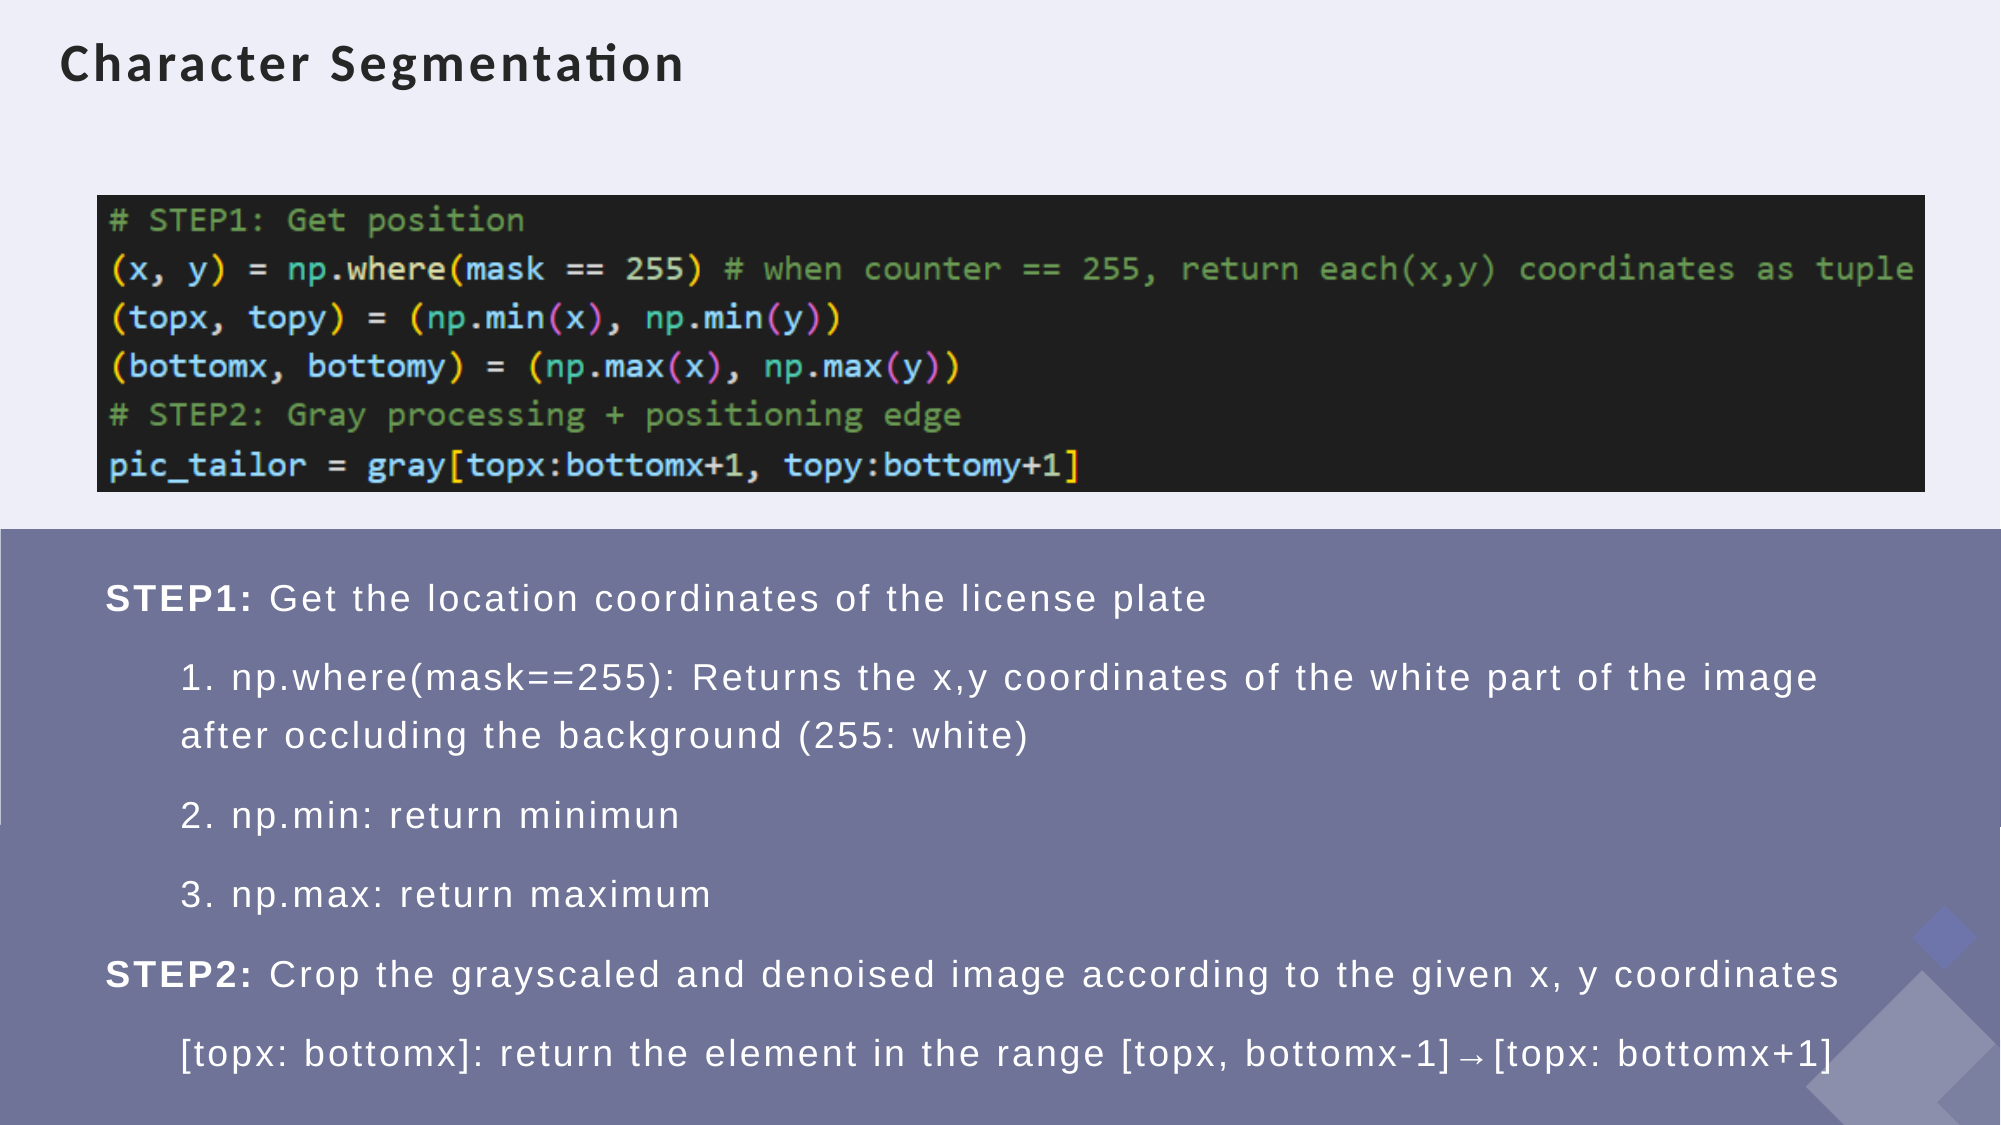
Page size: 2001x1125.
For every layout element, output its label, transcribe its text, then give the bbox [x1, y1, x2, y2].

title Character Segmentation [0, 0, 754, 121]
picture [0, 529, 2001, 827]
picture [97, 195, 1925, 492]
list STEP1: Get the location coordinates of the license plate 1. np.where(mask==255): Returns the x,y coordinates of the white part of the image after occluding the background (255: white) 2. np.min: return minimun 3. np.max: return maximum STEP2: Crop the grayscaled and denoised image according to the given x, y coordinates [topx: bottomx]: return the element in the range [topx, bottomx-1]→[topx: bottomx+1] [90, 827, 1885, 1107]
